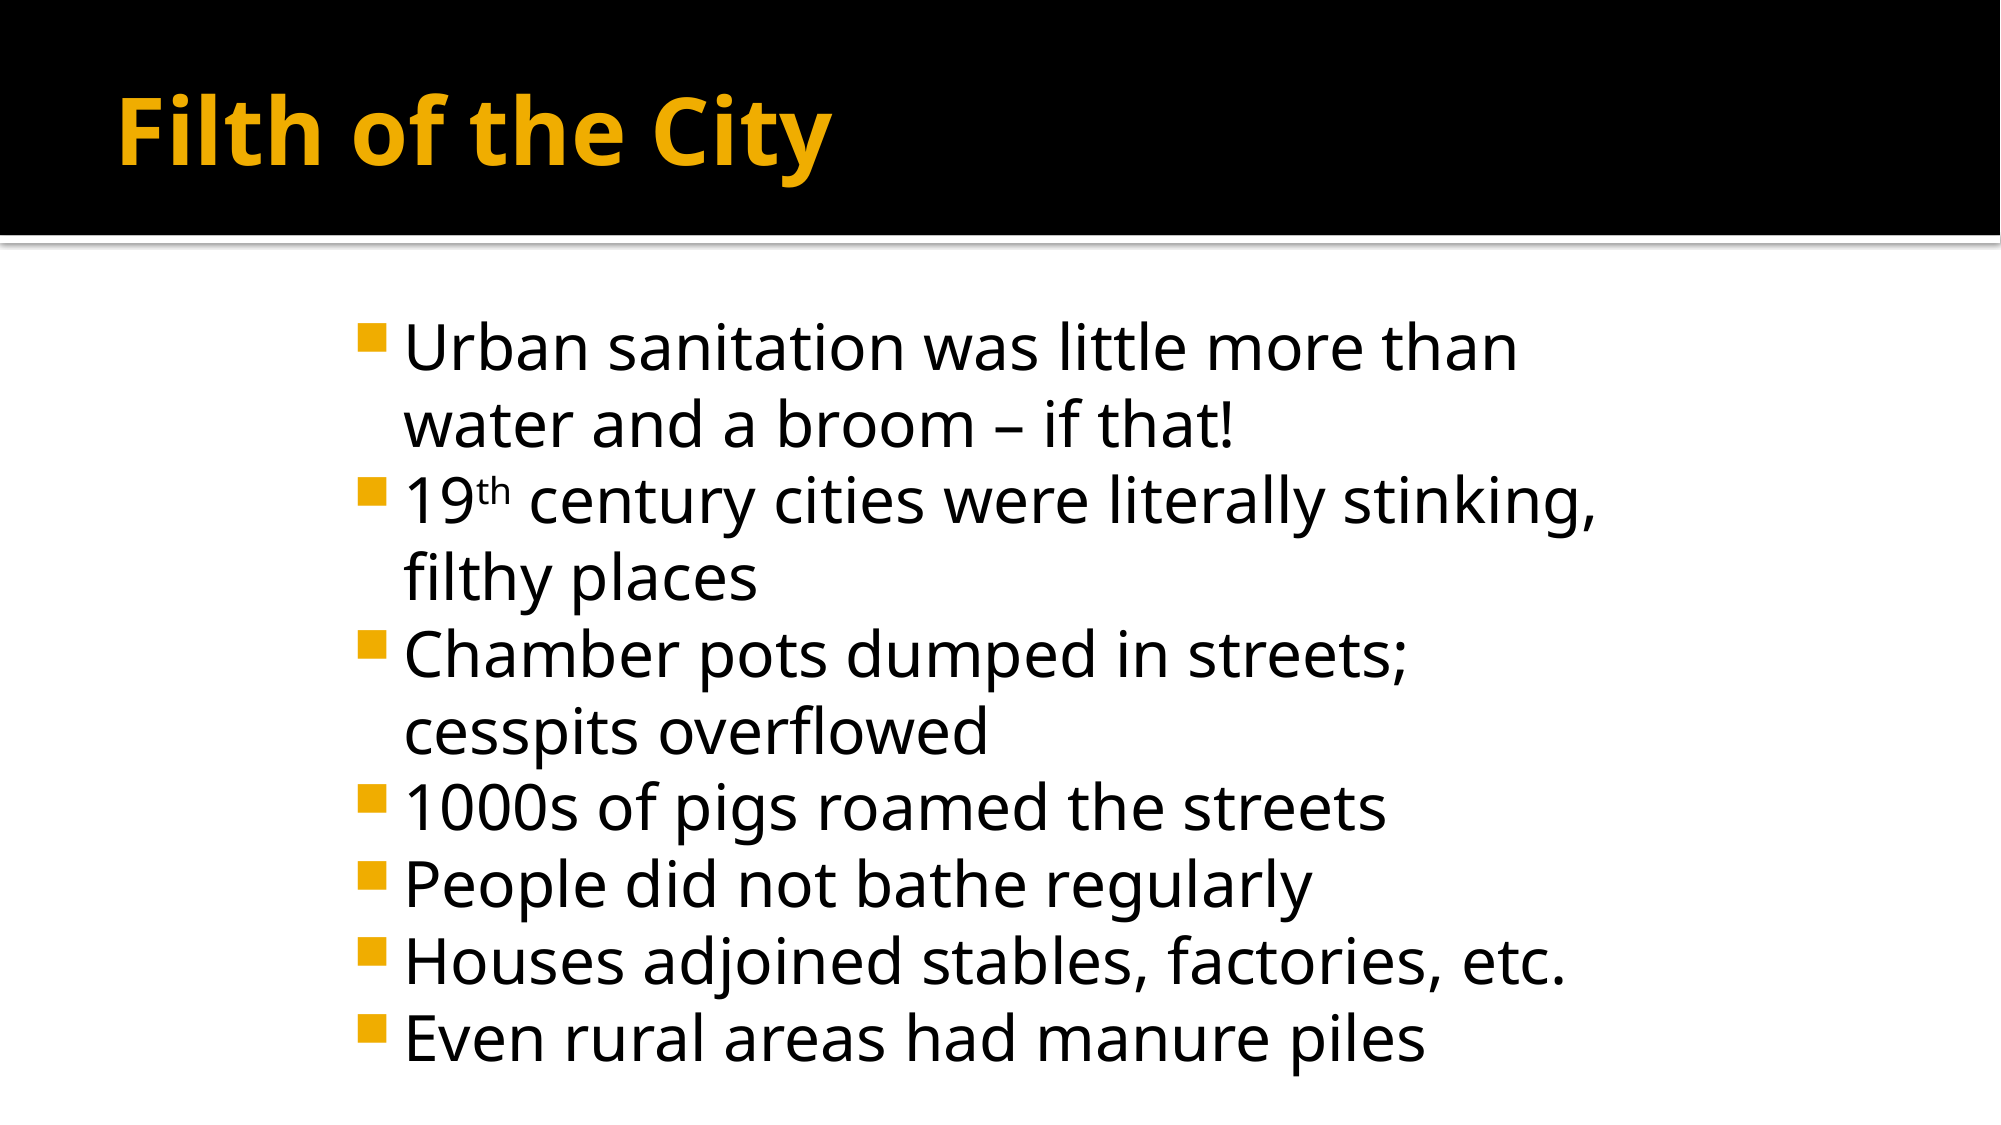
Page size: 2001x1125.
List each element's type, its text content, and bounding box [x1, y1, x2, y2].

list Urban sanitation was little more than water and a broom – if that! 19th century cities were literally stinking, filthy places Chamber pots dumped in streets; cesspits overflowed 1000s of pigs roamed the streets People did not bathe regularly Houses adjoined stables, factories, etc. Even rural areas had manure piles [324, 291, 1675, 1088]
title Filth of the City [99, 25, 1900, 231]
